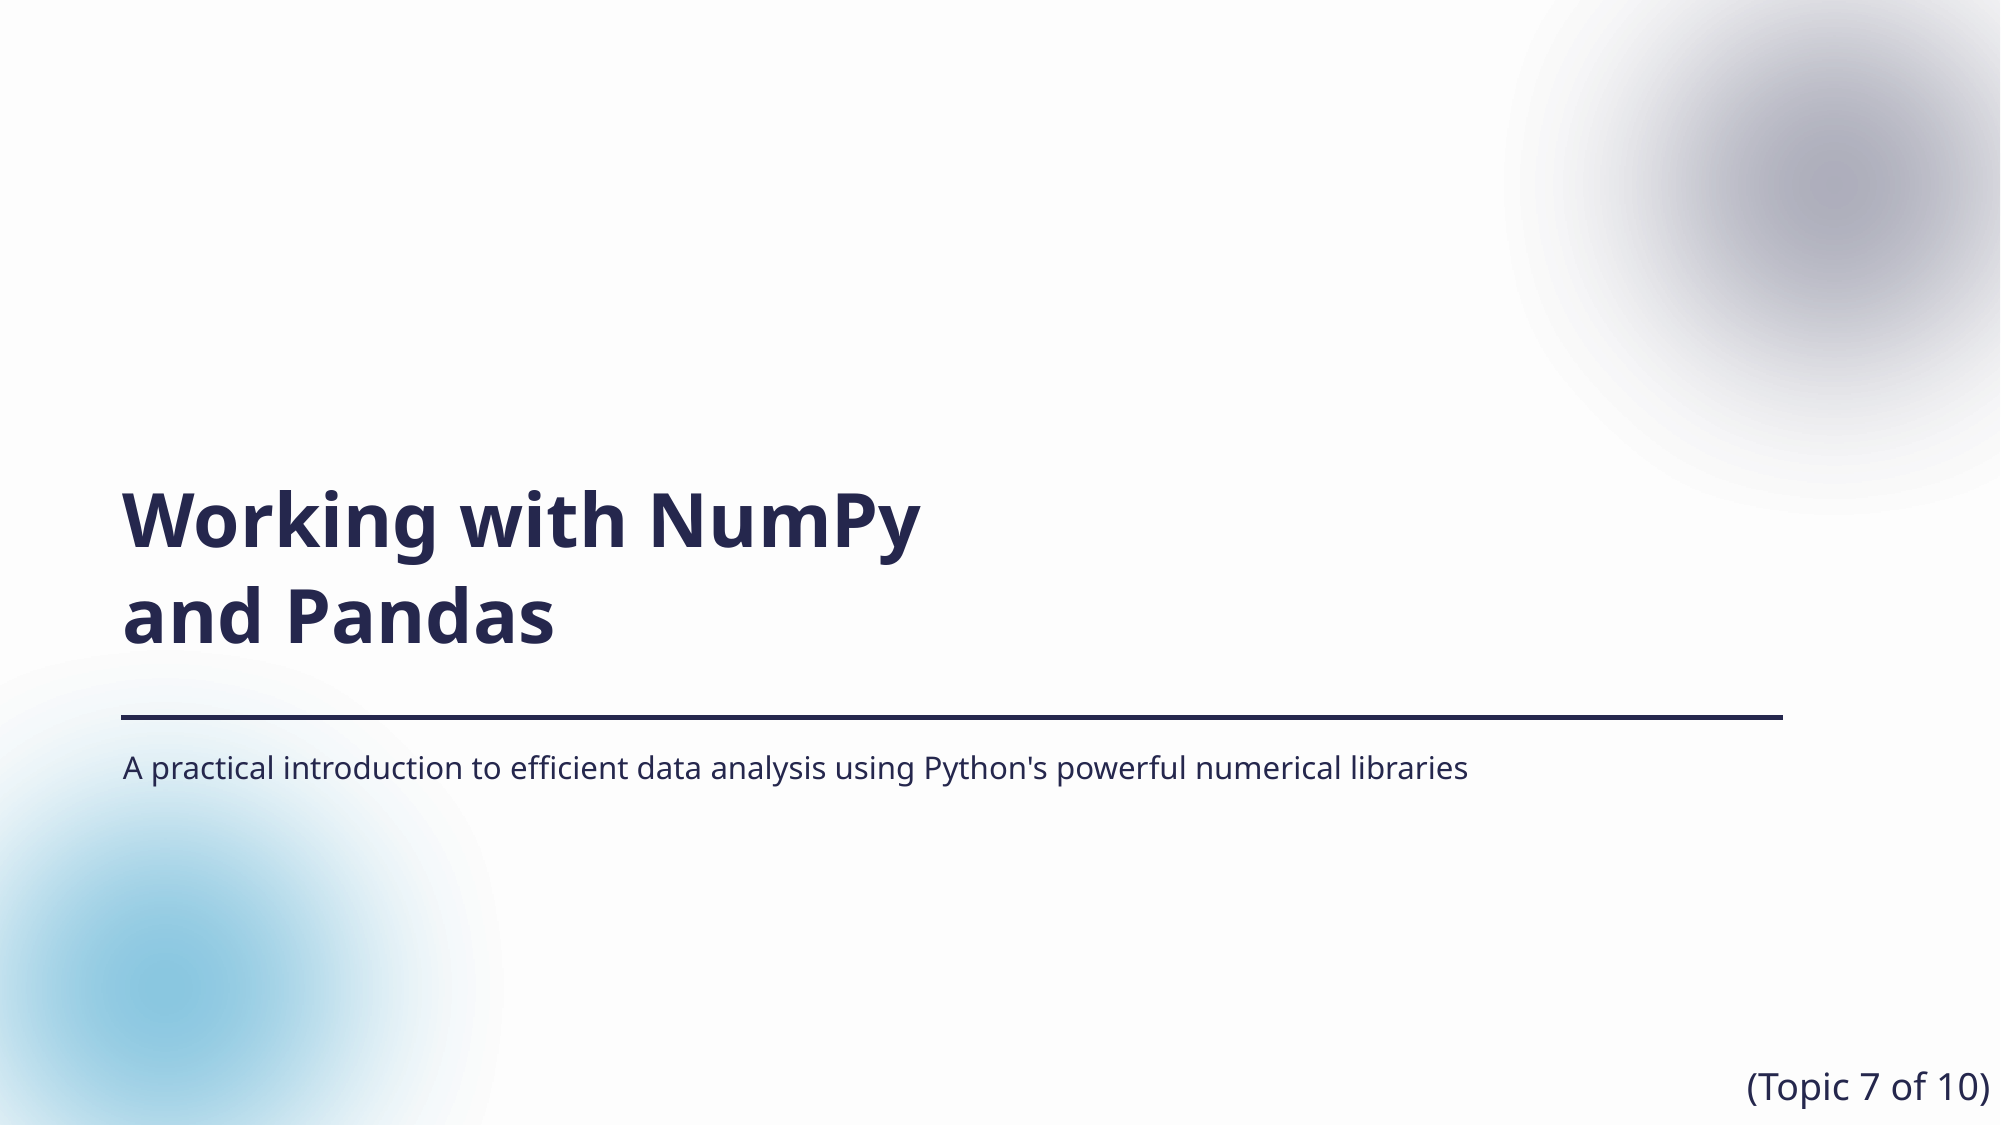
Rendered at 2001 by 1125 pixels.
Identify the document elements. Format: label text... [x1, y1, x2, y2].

text_box A practical introduction to efficient data analysis using Python's powerful numerical libraries [122, 736, 1683, 836]
list Working with NumPy and Pandas [123, 407, 1069, 718]
text_box (Topic 7 of 10) [1758, 1048, 1979, 1109]
